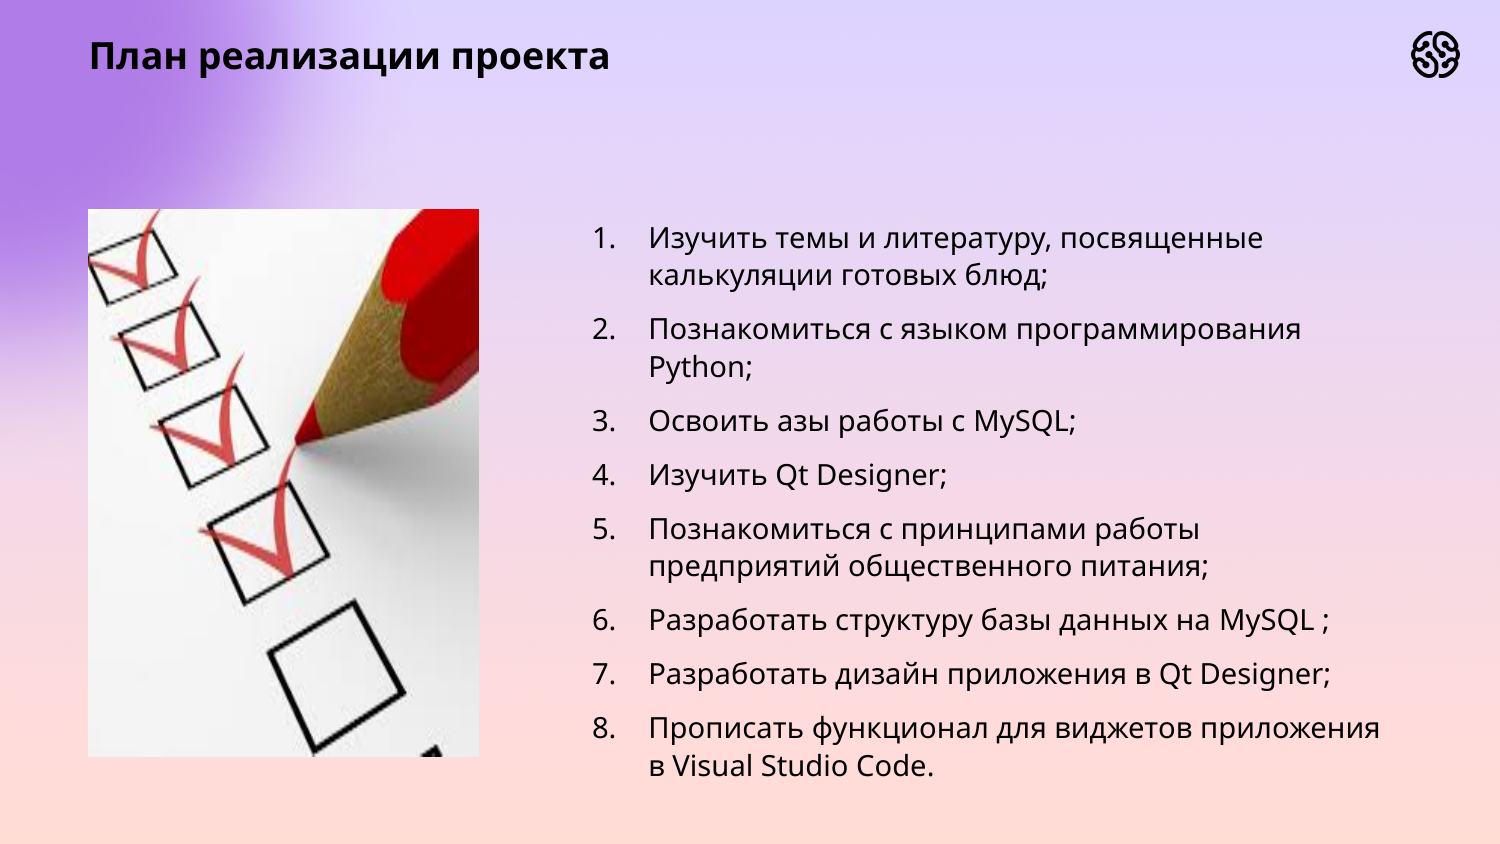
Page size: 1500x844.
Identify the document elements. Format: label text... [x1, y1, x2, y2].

text_box Изучить темы и литературу, посвященные калькуляции готовых блюд; Познакомиться с языком программирования Python; Освоить азы работы с MySQL; Изучить Qt Designer; Познакомиться с принципами работы предприятий общественного питания; Разработать структуру базы данных на MySQL ; Разработать дизайн приложения в Qt Designer; Прописать функционал для виджетов приложения в Visual Studio Code. [577, 209, 1414, 790]
picture [0, 0, 1500, 844]
subtitle План реализации проекта [88, 24, 1066, 84]
